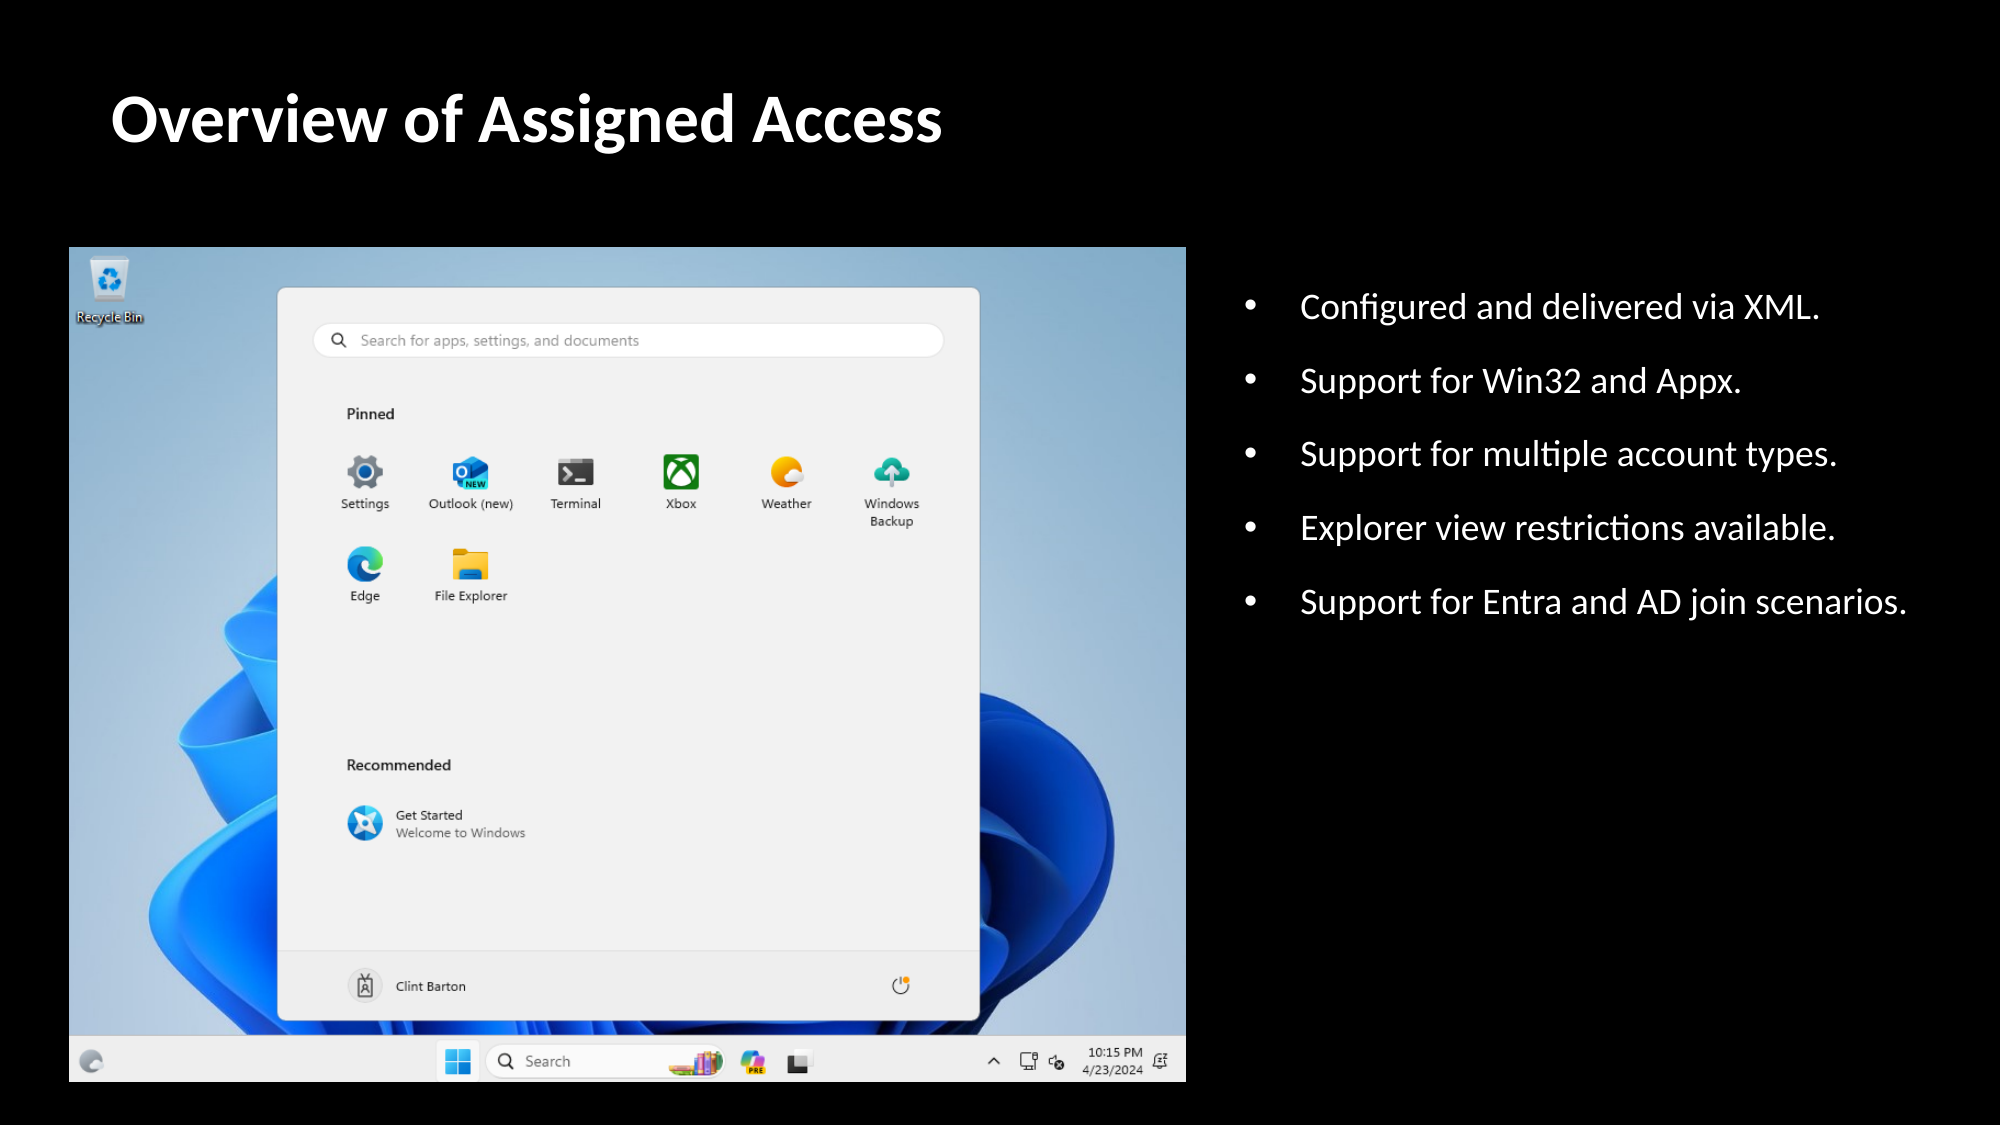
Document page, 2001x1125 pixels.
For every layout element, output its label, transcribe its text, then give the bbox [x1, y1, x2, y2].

list Configured and delivered via XML. Support for Win32 and Appx. Support for multiple account types. Explorer view restrictions available. Support for Entra and AD join scenarios. [1229, 218, 1946, 1036]
title Overview of Assigned Access [96, 75, 1904, 166]
picture [69, 247, 1186, 1082]
